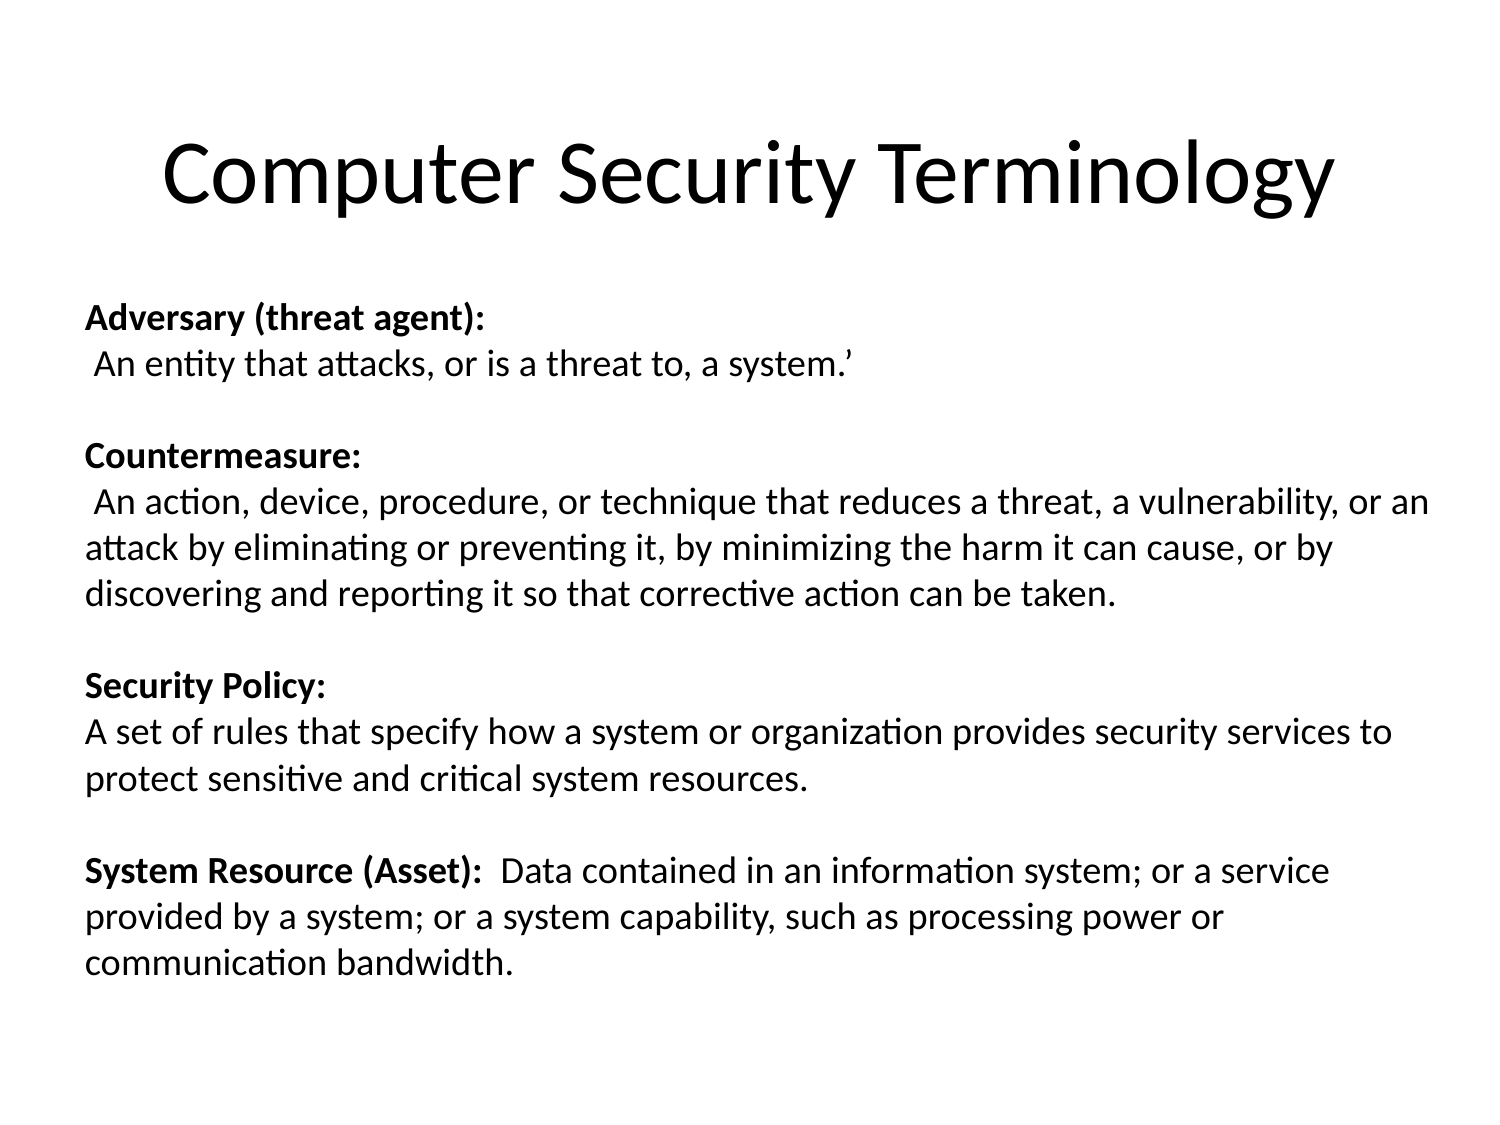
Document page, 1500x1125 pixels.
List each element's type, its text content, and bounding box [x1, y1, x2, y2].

list Adversary (threat agent): An entity that attacks, or is a threat to, a system.’ Countermeasure: An action, device, procedure, or technique that reduces a threat, a vulnerability, or an attack by eliminating or preventing it, by minimizing the harm it can cause, or by discovering and reporting it so that corrective action can be taken. Security Policy: A set of rules that specify how a system or organization provides security services to protect sensitive and critical system resources. System Resource (Asset): Data contained in an information system; or a service provided by a system; or a system capability, such as processing power or communication bandwidth. [51, 276, 1449, 1000]
title Computer Security Terminology [51, 97, 1449, 252]
